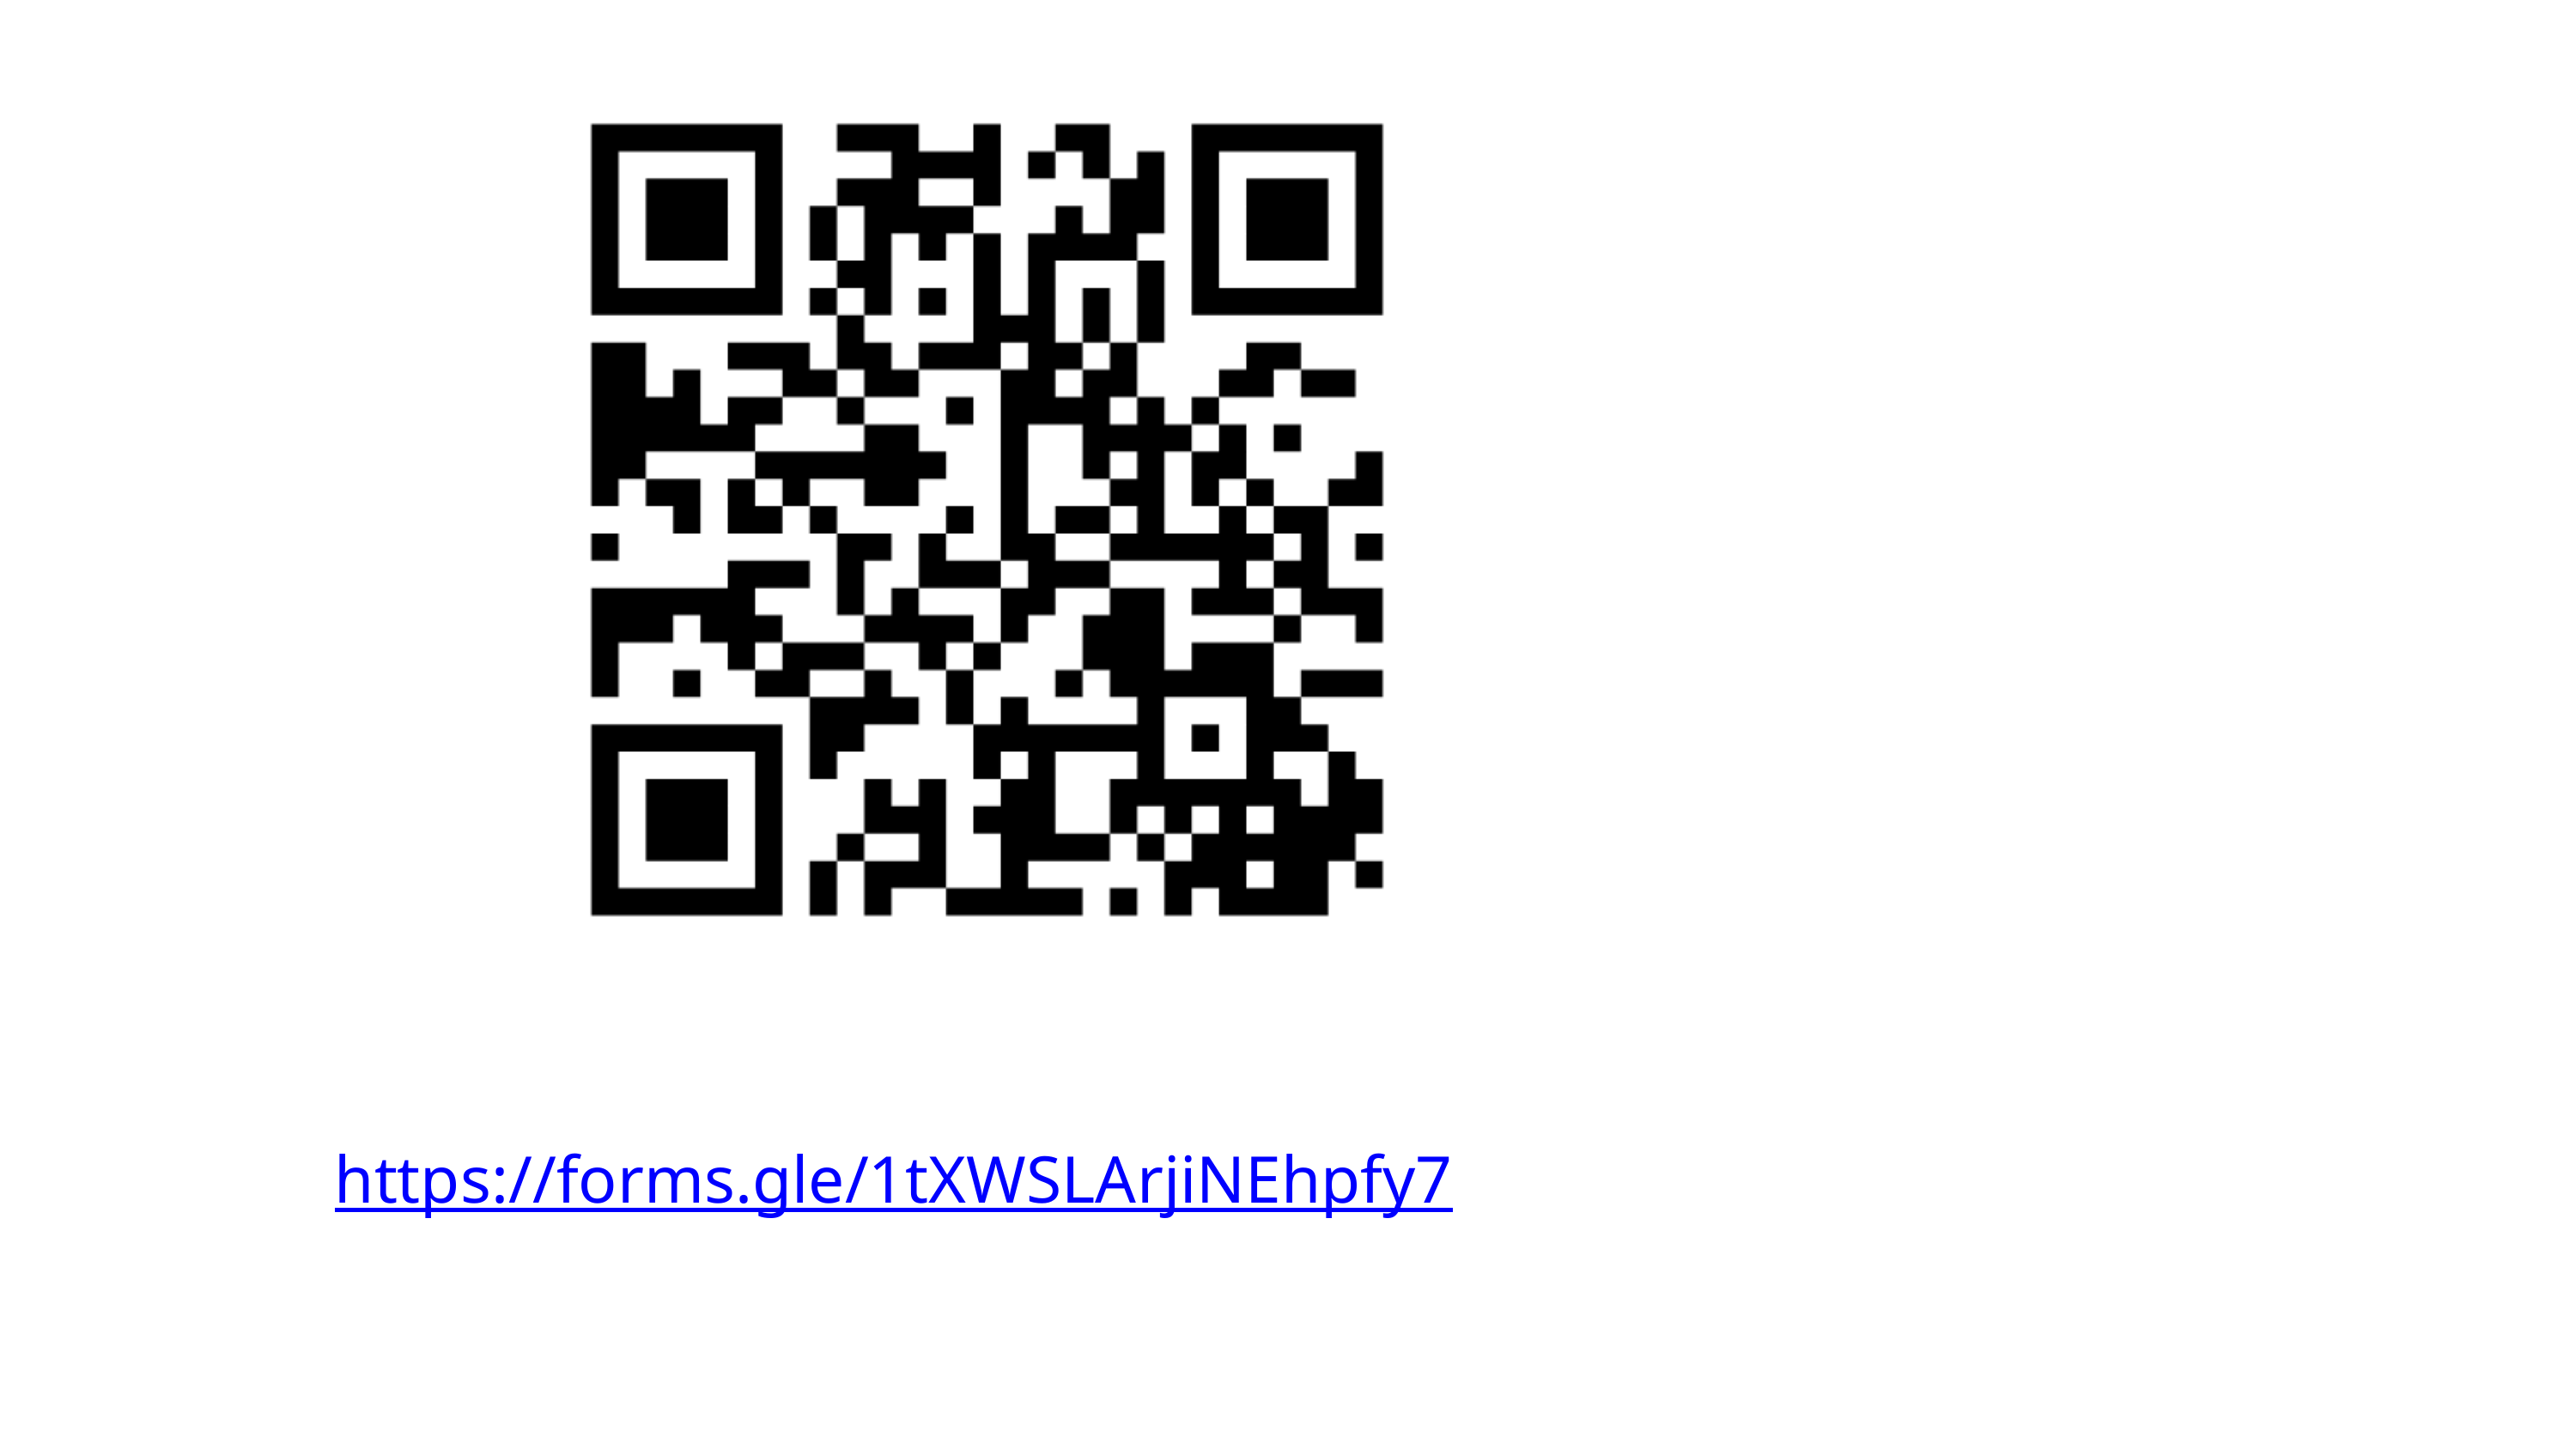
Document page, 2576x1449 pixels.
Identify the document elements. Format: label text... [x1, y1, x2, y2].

text_box https://forms.gle/1tXWSLArjiNEhpfy7 [321, 1131, 1610, 1233]
picture [483, 15, 1492, 1026]
